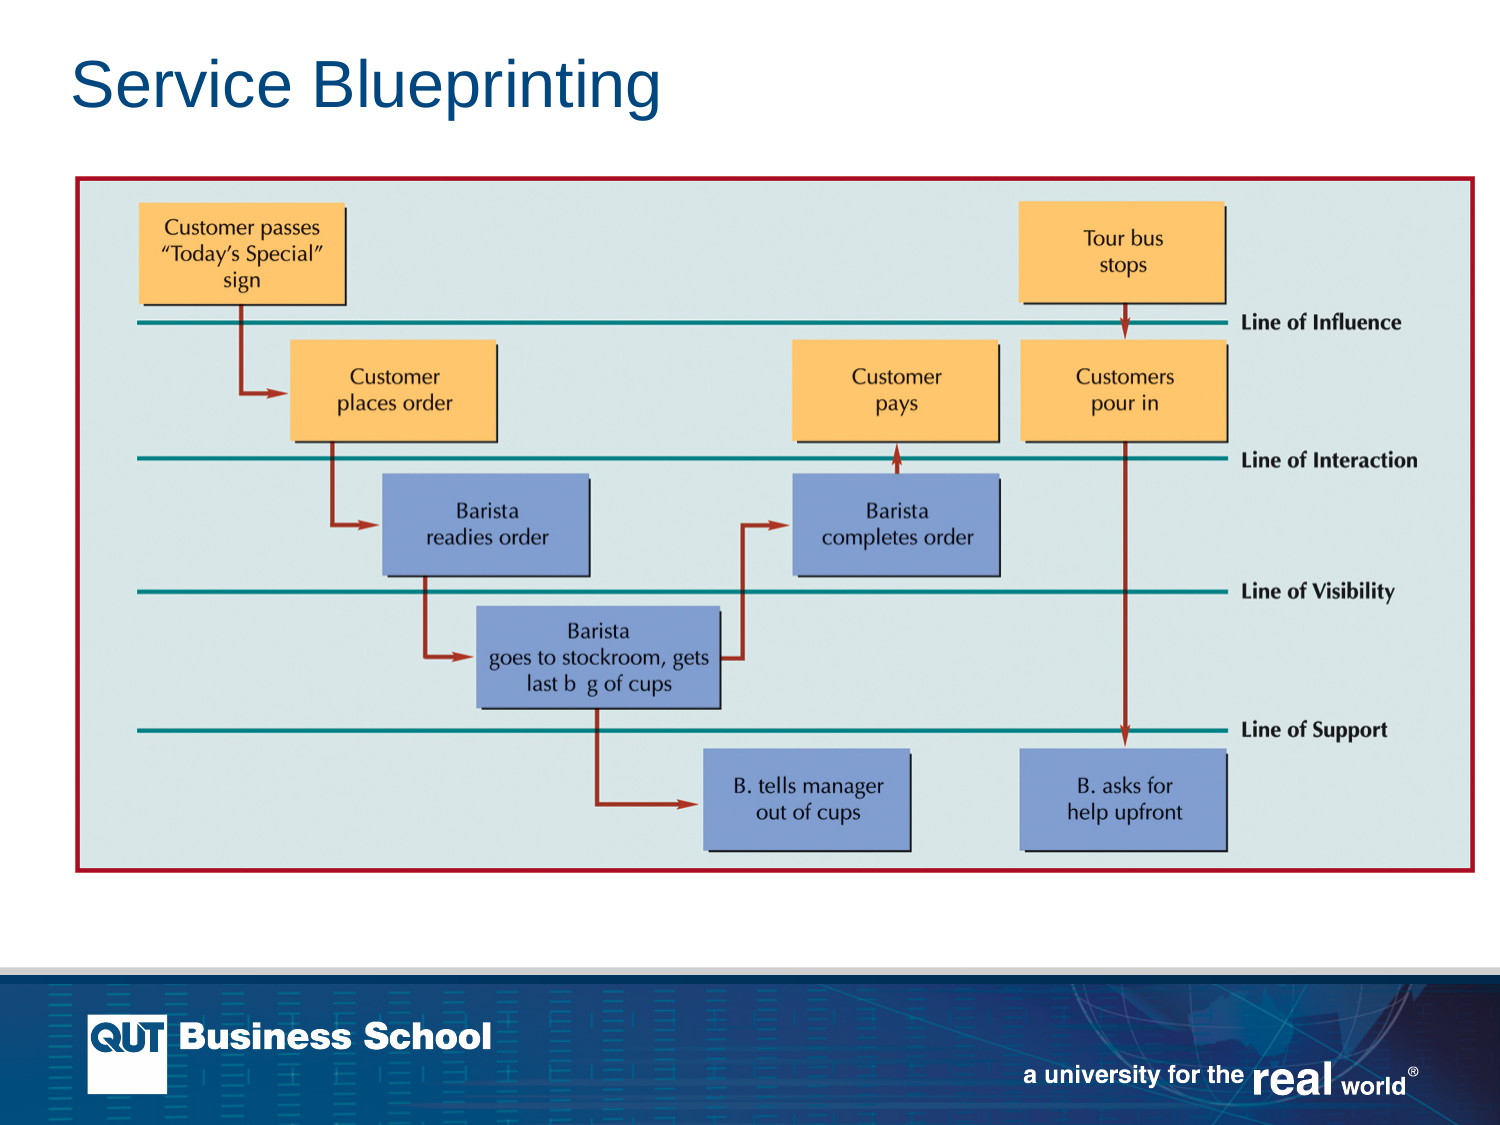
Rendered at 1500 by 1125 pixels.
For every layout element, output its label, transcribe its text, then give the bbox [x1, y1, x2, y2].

picture [0, 984, 1500, 1125]
picture [74, 176, 1476, 873]
title Service Blueprinting [55, 15, 1444, 146]
